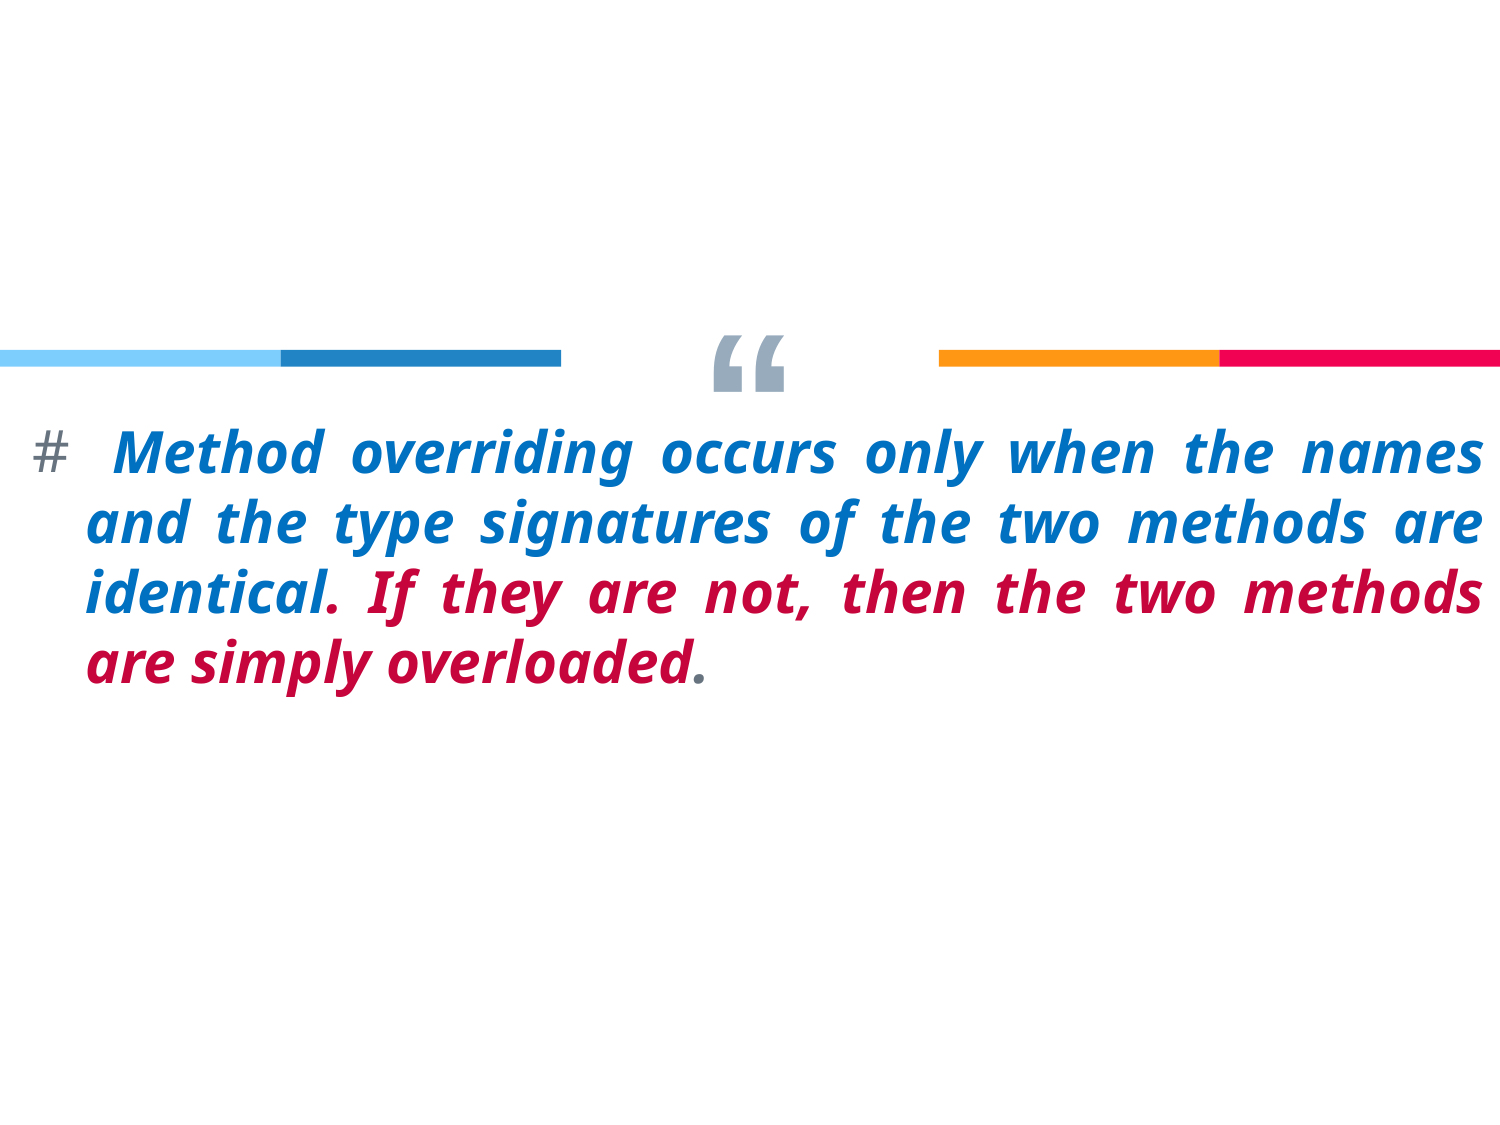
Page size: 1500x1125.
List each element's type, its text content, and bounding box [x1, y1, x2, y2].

list Method overriding occurs only when the names and the type signatures of the two methods are identical. If they are not, then the two methods are simply overloaded. [0, 399, 1500, 738]
